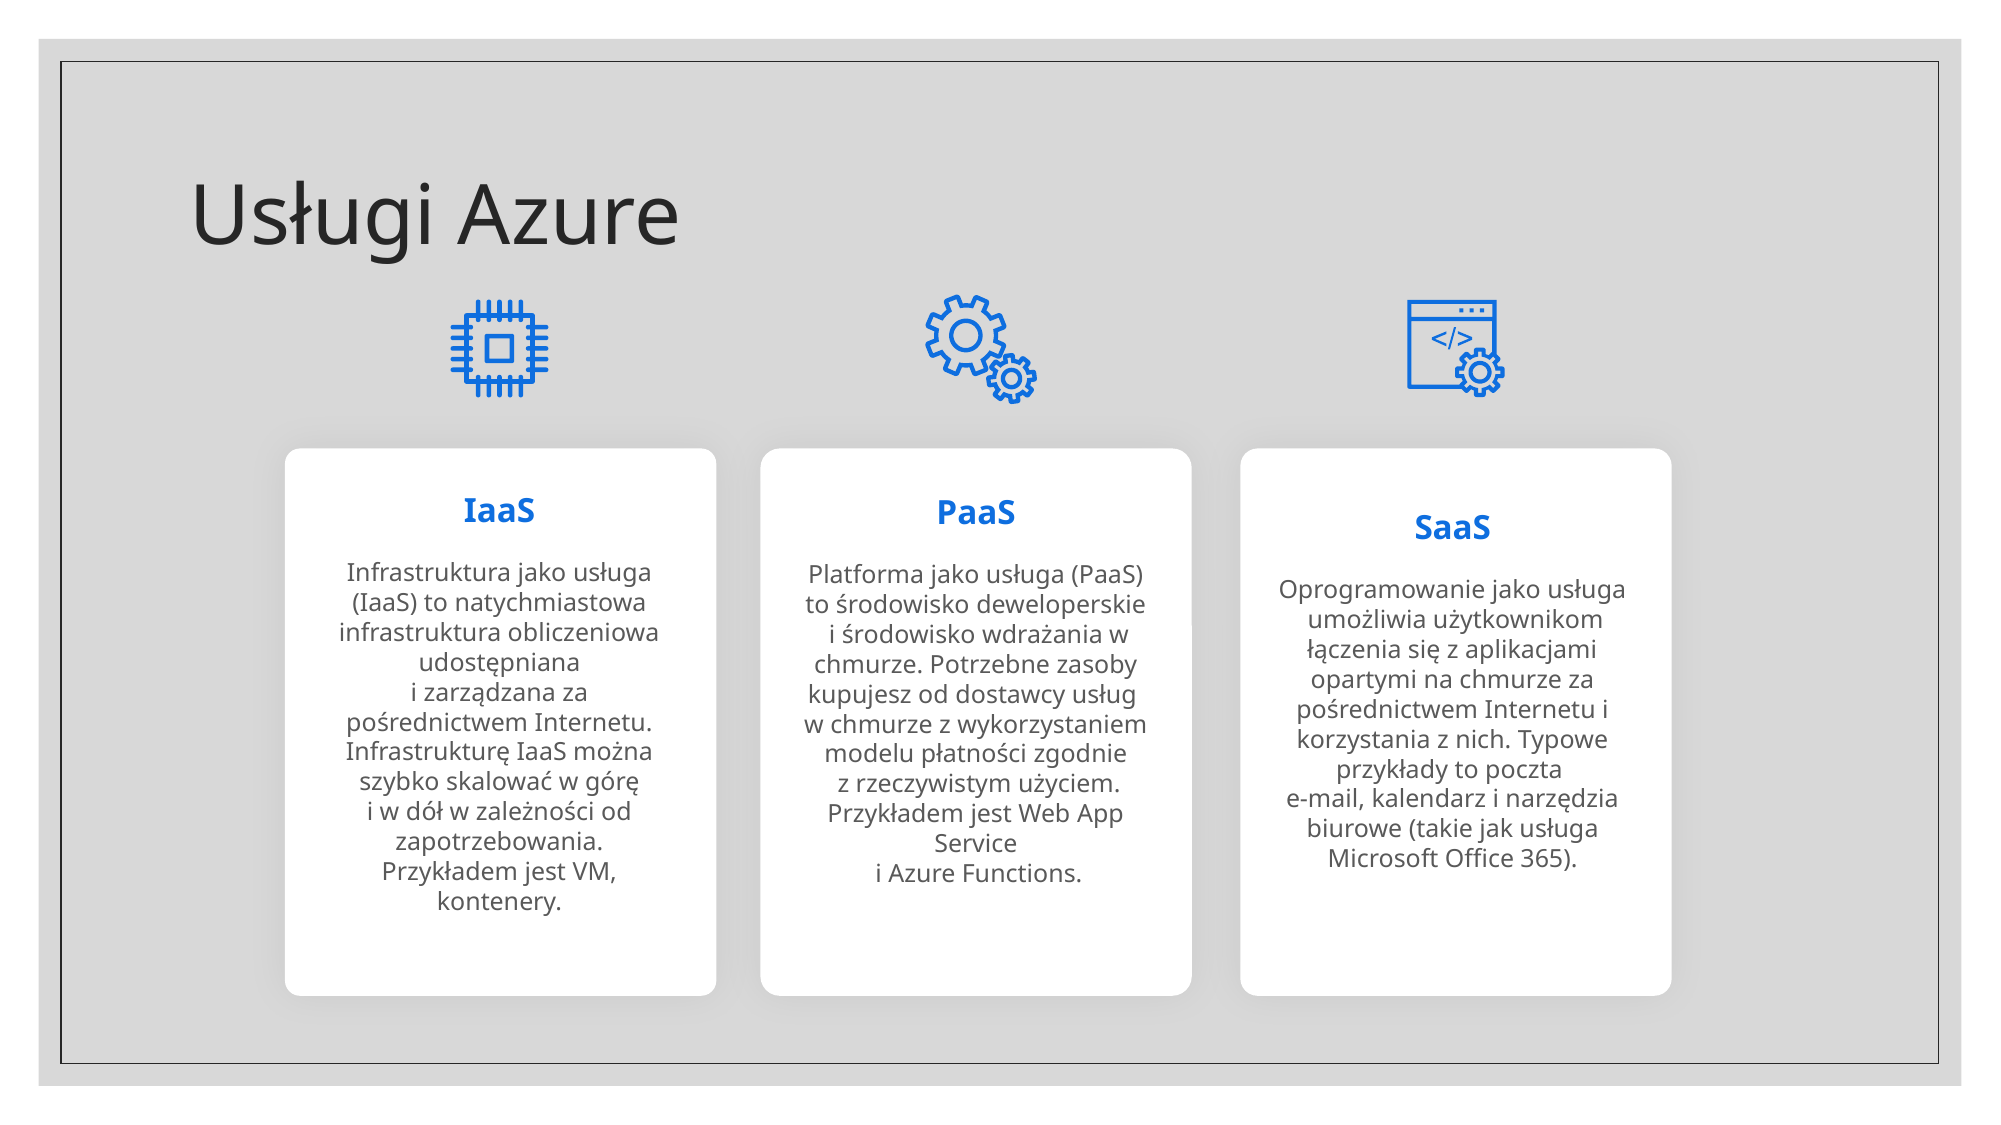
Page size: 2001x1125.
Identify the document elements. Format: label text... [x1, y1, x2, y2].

text_box [759, 447, 1193, 997]
text_box IaaS Infrastruktura jako usługa (IaaS) to natychmiastowa infrastruktura obliczeniowa udostępniana i zarządzana za pośrednictwem Internetu. Infrastrukturę IaaS można szybko skalować w górę i w dół w zależności od zapotrzebowania. Przykładem jest VM, kontenery. [282, 481, 717, 923]
text_box SaaS Oprogramowanie jako usługa umożliwia użytkownikom łączenia się z aplikacjami opartymi na chmurze za pośrednictwem Internetu i korzystania z nich. Typowe przykłady to poczta e-mail, kalendarz i narzędzia biurowe (takie jak usługa Microsoft Office 365). [1237, 498, 1669, 908]
title Usługi Azure [174, 105, 1825, 331]
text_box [1407, 299, 1505, 398]
text_box [925, 294, 1037, 405]
text_box [283, 447, 718, 997]
text_box [1239, 447, 1673, 997]
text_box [450, 299, 549, 398]
text_box PaaS Platforma jako usługa (PaaS) to środowisko deweloperskie i środowisko wdrażania w chmurze. Potrzebne zasoby kupujesz od dostawcy usług w chmurze z wykorzystaniem modelu płatności zgodnie z rzeczywistym użyciem. Przykładem jest Web App Service i Azure Functions. [762, 483, 1190, 923]
